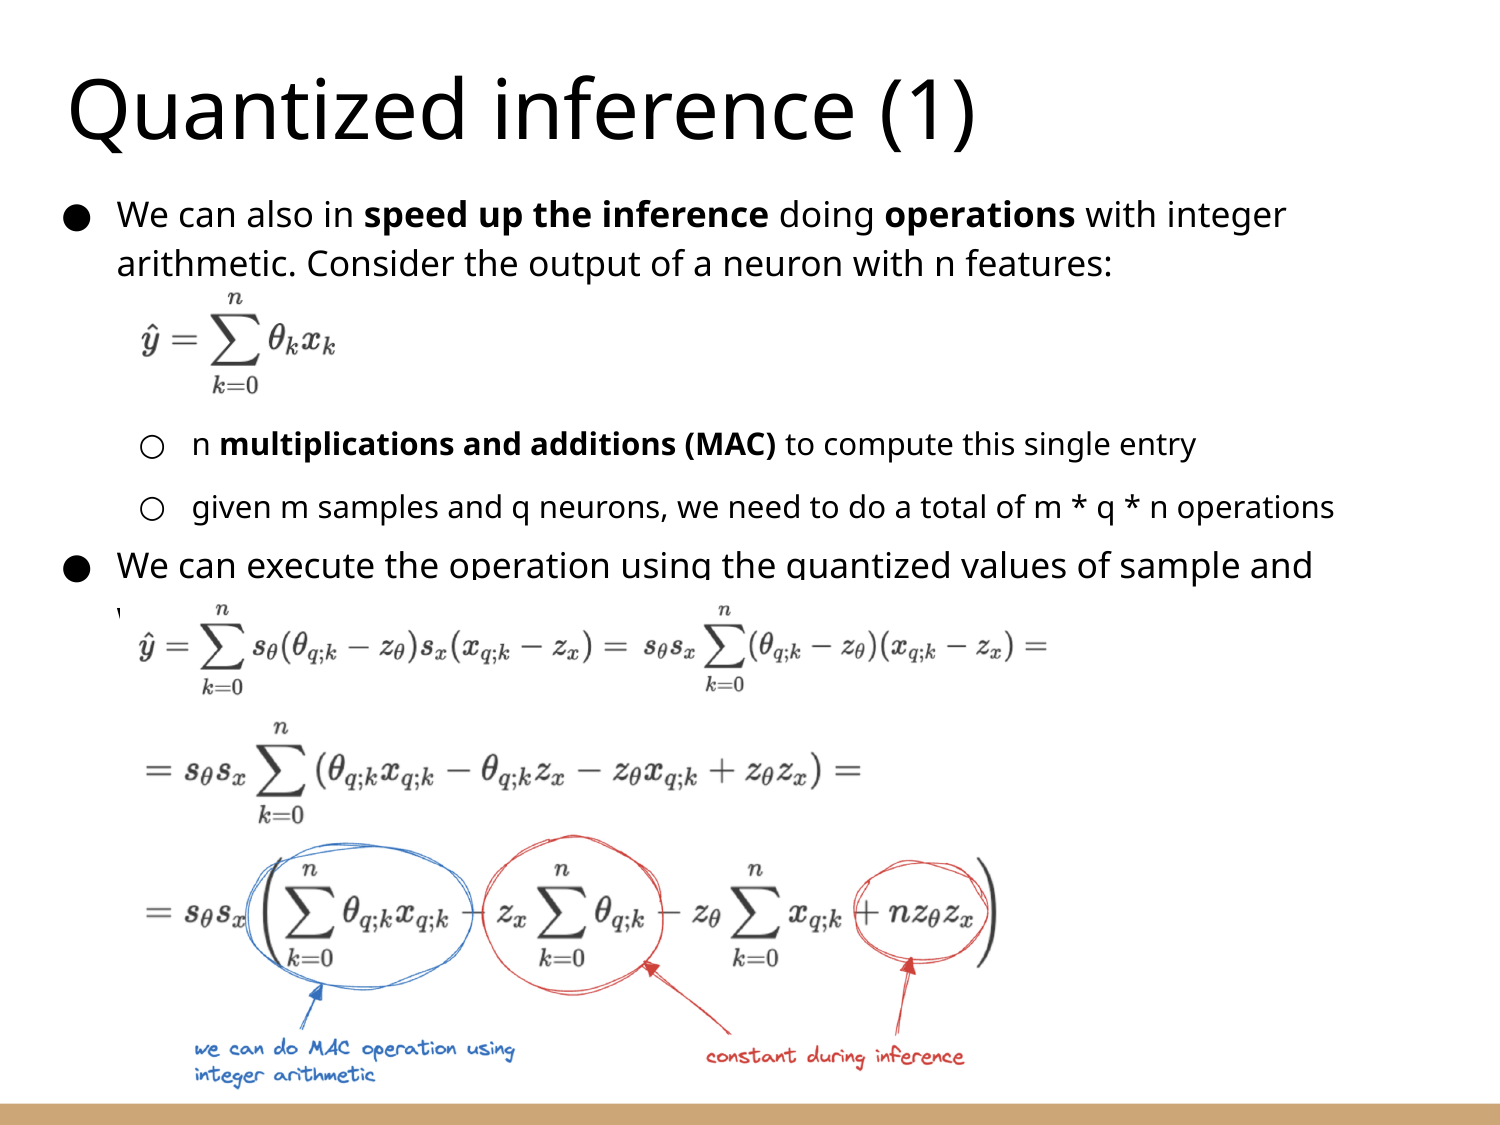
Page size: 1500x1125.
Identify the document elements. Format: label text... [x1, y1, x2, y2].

title Quantized inference (1) [51, 69, 1449, 171]
picture [120, 580, 1089, 1095]
picture [120, 278, 357, 409]
list We can also in speed up the inference doing operations with integer arithmetic. Consider the output of a neuron with n features: n multiplications and additions (MAC) to compute this single entry given m samples and q neurons, we need to do a total of m * q * n operations We can execute the operation using the quantized values of sample and weights: We can quantize weights without losing the general representation of that space [26, 171, 1474, 1029]
